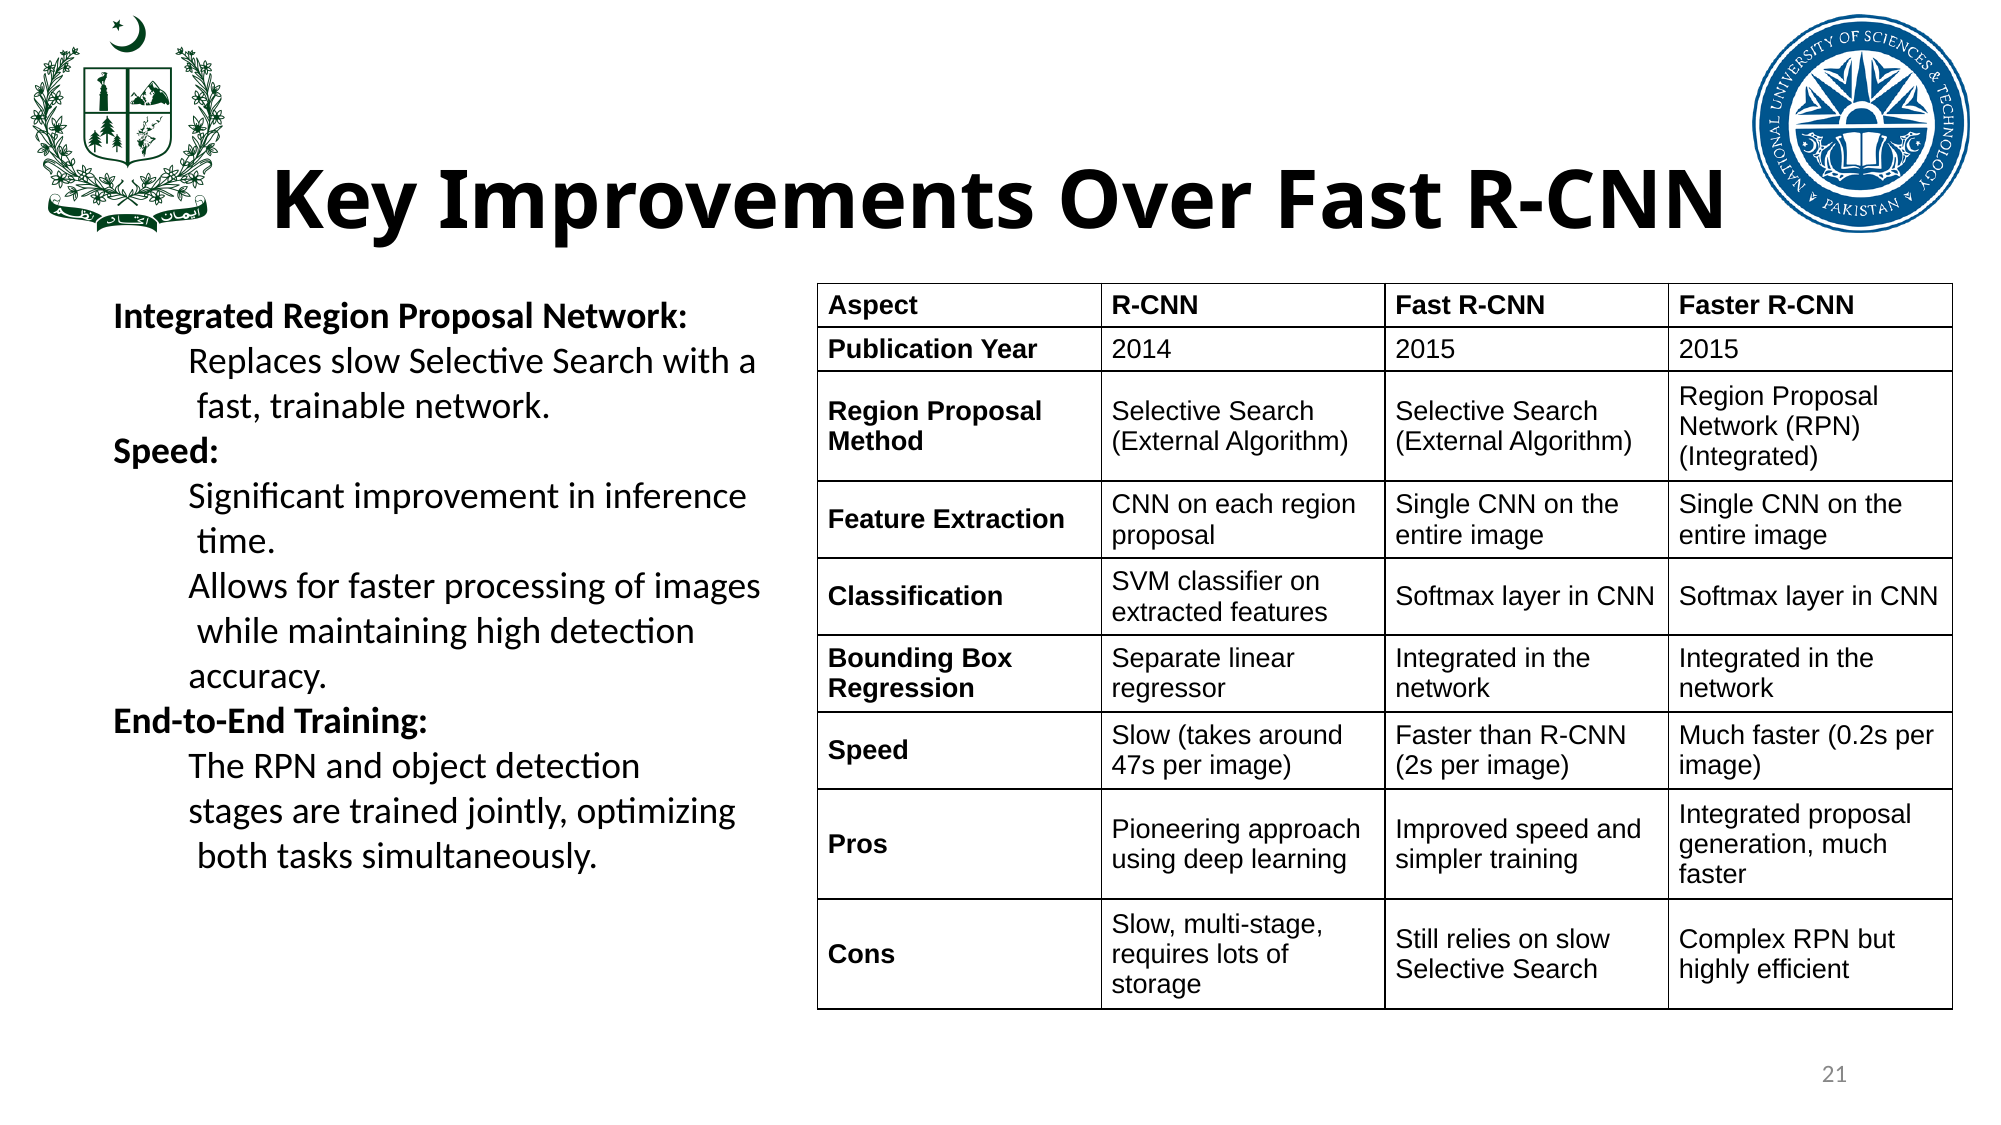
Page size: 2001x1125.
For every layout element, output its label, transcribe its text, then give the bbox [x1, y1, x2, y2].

text_box Integrated Region Proposal Network: Replaces slow Selective Search with a fast, trainable network. Speed: Significant improvement in inference time. Allows for faster processing of images while maintaining high detection accuracy. End-to-End Training: The RPN and object detection stages are trained jointly, optimizing both tasks simultaneously. [98, 283, 817, 884]
picture [30, 15, 225, 233]
table_cell 2015 [1386, 328, 1668, 370]
table_cell Separate linear regressor [1102, 636, 1384, 711]
table_cell Selective Search (External Algorithm) [1102, 372, 1384, 480]
table_cell 2015 [1669, 328, 1952, 370]
table_cell Integrated in the network [1669, 636, 1952, 711]
table_cell Softmax layer in CNN [1386, 559, 1668, 634]
table_cell Slow, multi-stage, requires lots of storage [1102, 900, 1384, 1008]
table_cell Classification [818, 559, 1101, 634]
picture [1752, 14, 1970, 233]
table_cell Complex RPN but highly efficient [1669, 900, 1952, 1008]
table_cell SVM classifier on extracted features [1102, 559, 1384, 634]
table_cell Cons [818, 900, 1101, 1008]
table_cell Softmax layer in CNN [1669, 559, 1952, 634]
table_header Fast R-CNN [1386, 284, 1668, 326]
table_cell Improved speed and simpler training [1386, 790, 1668, 898]
table_cell Speed [818, 713, 1101, 788]
table_cell Pros [818, 790, 1101, 898]
table_cell Slow (takes around 47s per image) [1102, 713, 1384, 788]
table_cell Faster than R-CNN (2s per image) [1386, 713, 1668, 788]
table_cell Pioneering approach using deep learning [1102, 790, 1384, 898]
table_cell 2014 [1102, 328, 1384, 370]
table_cell Single CNN on the entire image [1386, 482, 1668, 557]
table_cell Integrated in the network [1386, 636, 1668, 711]
table_cell Integrated proposal generation, much faster [1669, 790, 1952, 898]
table_cell Much faster (0.2s per image) [1669, 713, 1952, 788]
table_cell Region Proposal Network (RPN) (Integrated) [1669, 372, 1952, 480]
table_cell Feature Extraction [818, 482, 1101, 557]
table_cell CNN on each region proposal [1102, 482, 1384, 557]
slide_number ‹#› [1412, 1042, 1863, 1103]
table_cell Publication Year [818, 328, 1101, 370]
table_cell Bounding Box Regression [818, 636, 1101, 711]
table_header Faster R-CNN [1669, 284, 1952, 326]
table_cell Single CNN on the entire image [1669, 482, 1952, 557]
table_header R-CNN [1102, 284, 1384, 326]
table_cell Still relies on slow Selective Search [1386, 900, 1668, 1008]
table_header Aspect [818, 284, 1101, 326]
table_cell Region Proposal Method [818, 372, 1101, 480]
title Key Improvements Over Fast R-CNN [249, 64, 1750, 254]
table_cell Selective Search (External Algorithm) [1386, 372, 1668, 480]
